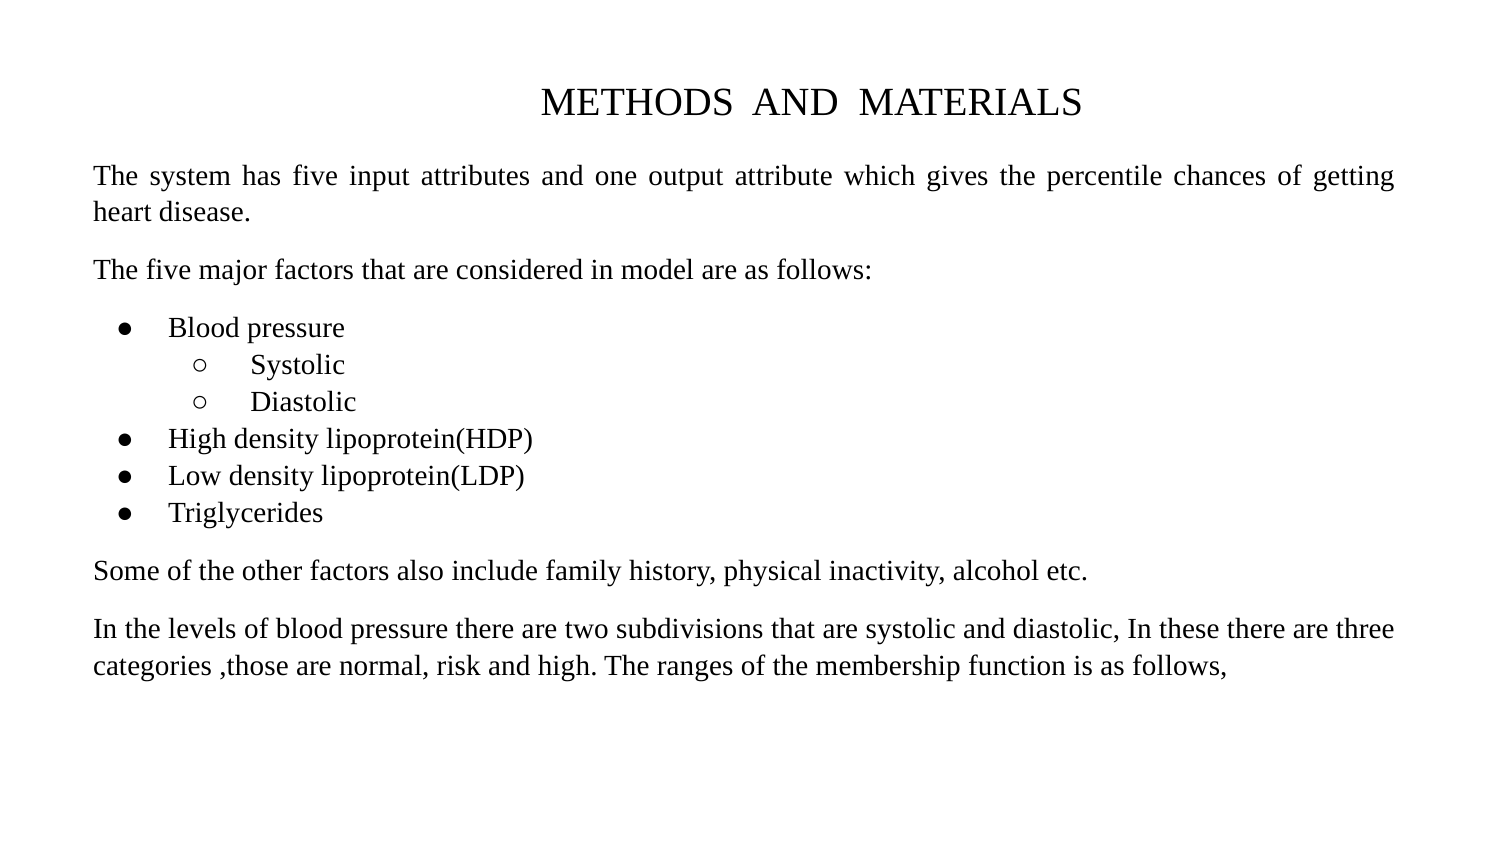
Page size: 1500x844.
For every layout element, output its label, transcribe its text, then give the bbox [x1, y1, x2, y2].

list The system has five input attributes and one output attribute which gives the percentile chances of getting heart disease. The five major factors that are considered in model are as follows: Blood pressure Systolic Diastolic High density lipoprotein(HDP) Low density lipoprotein(LDP) Triglycerides Some of the other factors also include family history, physical inactivity, alcohol etc. In the levels of blood pressure there are two subdivisions that are systolic and diastolic, In these there are three categories ,those are normal, risk and high. The ranges of the membership function is as follows, [78, 139, 1412, 769]
title METHODS AND MATERIALS [212, 57, 1412, 139]
